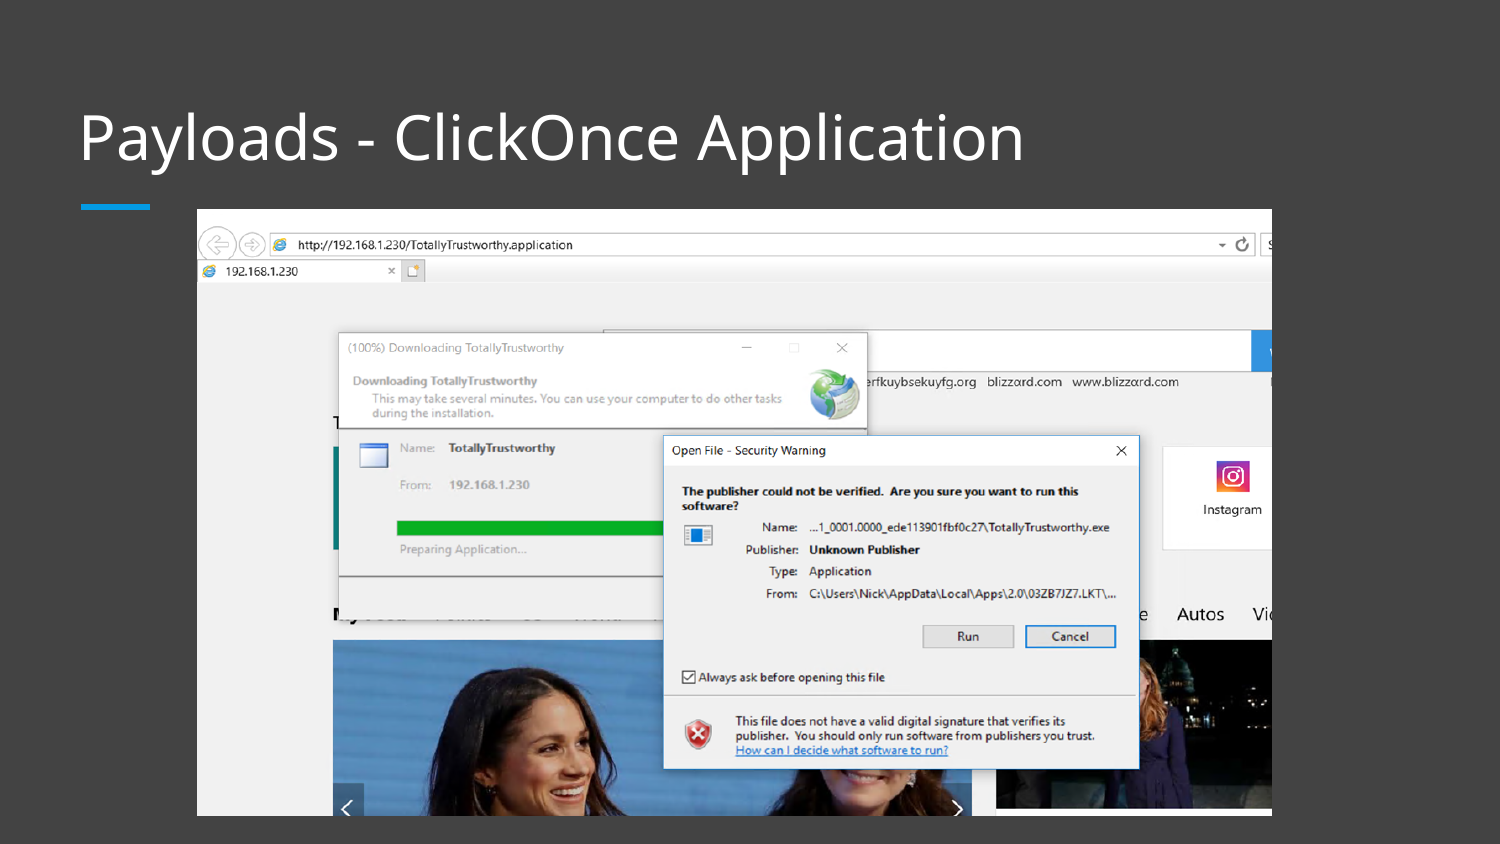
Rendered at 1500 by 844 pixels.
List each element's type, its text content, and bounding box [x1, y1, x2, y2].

picture [197, 209, 1273, 816]
title Payloads - ClickOnce Application [63, 75, 1437, 188]
